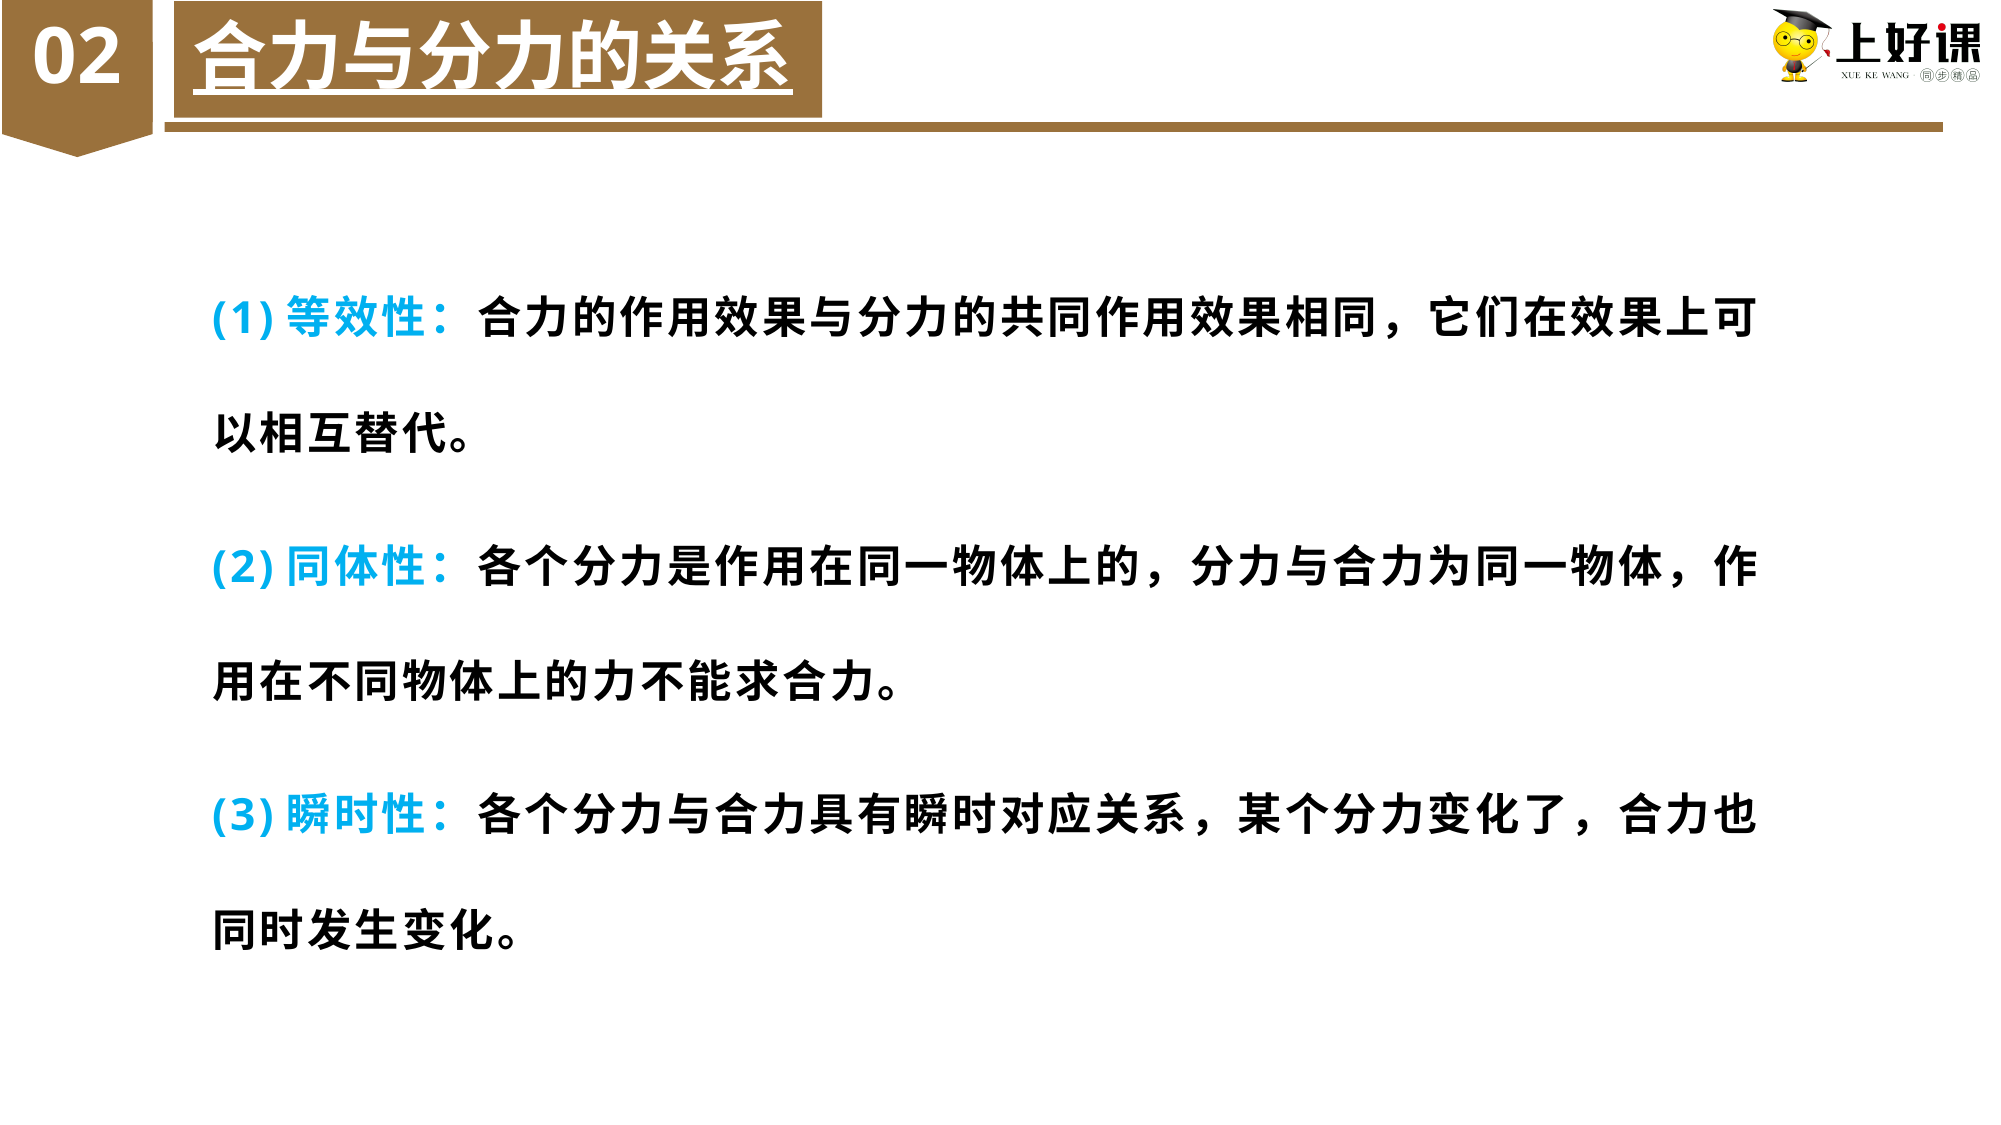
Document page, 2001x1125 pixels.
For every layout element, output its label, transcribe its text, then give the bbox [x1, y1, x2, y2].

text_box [163, 1, 823, 118]
text_box [2, 123, 153, 158]
text_box 02 [2, 0, 153, 123]
picture [1773, 9, 1980, 82]
list (1)等效性：合力的作用效果与分力的共同作用效果相同，它们在效果上可以相互替代。 (2)同体性：各个分力是作用在同一物体上的，分力与合力为同一物体，作用在不同物体上的力不能求合力。 (3)瞬时性：各个分力与合力具有瞬时对应关系，某个分力变化了，合力也同时发生变化。 [194, 221, 1806, 978]
